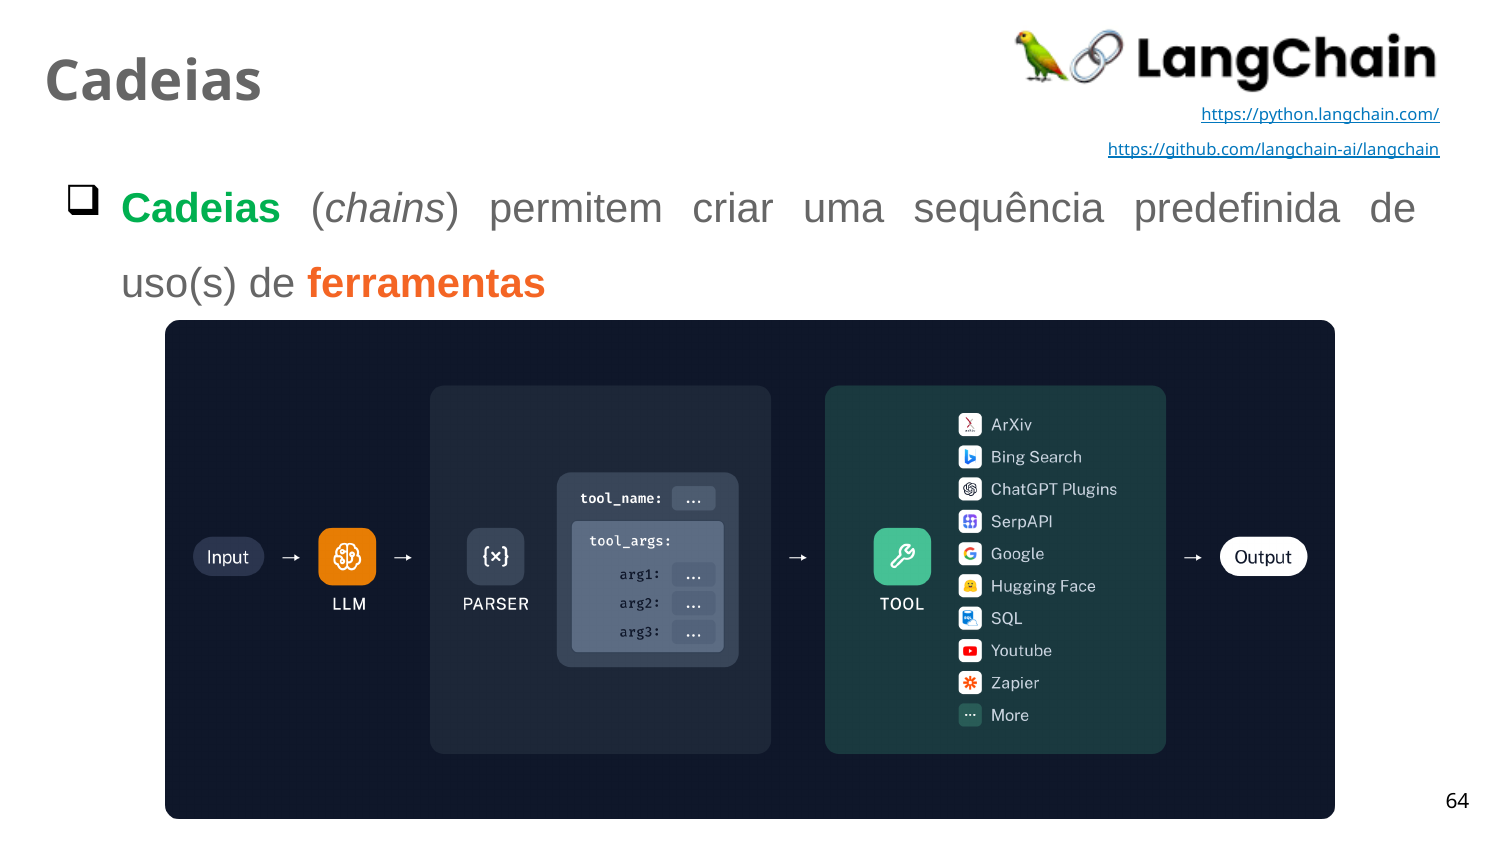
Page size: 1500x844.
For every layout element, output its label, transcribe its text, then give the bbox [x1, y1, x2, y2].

title Cadeias [29, 29, 1002, 135]
slide_number 64 [1394, 769, 1484, 834]
picture [1007, 22, 1447, 98]
text_box Cadeias (chains) permitem criar uma sequência predefinida de uso(s) de ferramentas [49, 140, 1432, 815]
text_box https://python.langchain.com/ https://github.com/langchain-ai/langchain [907, 85, 1455, 189]
picture [165, 319, 1335, 819]
